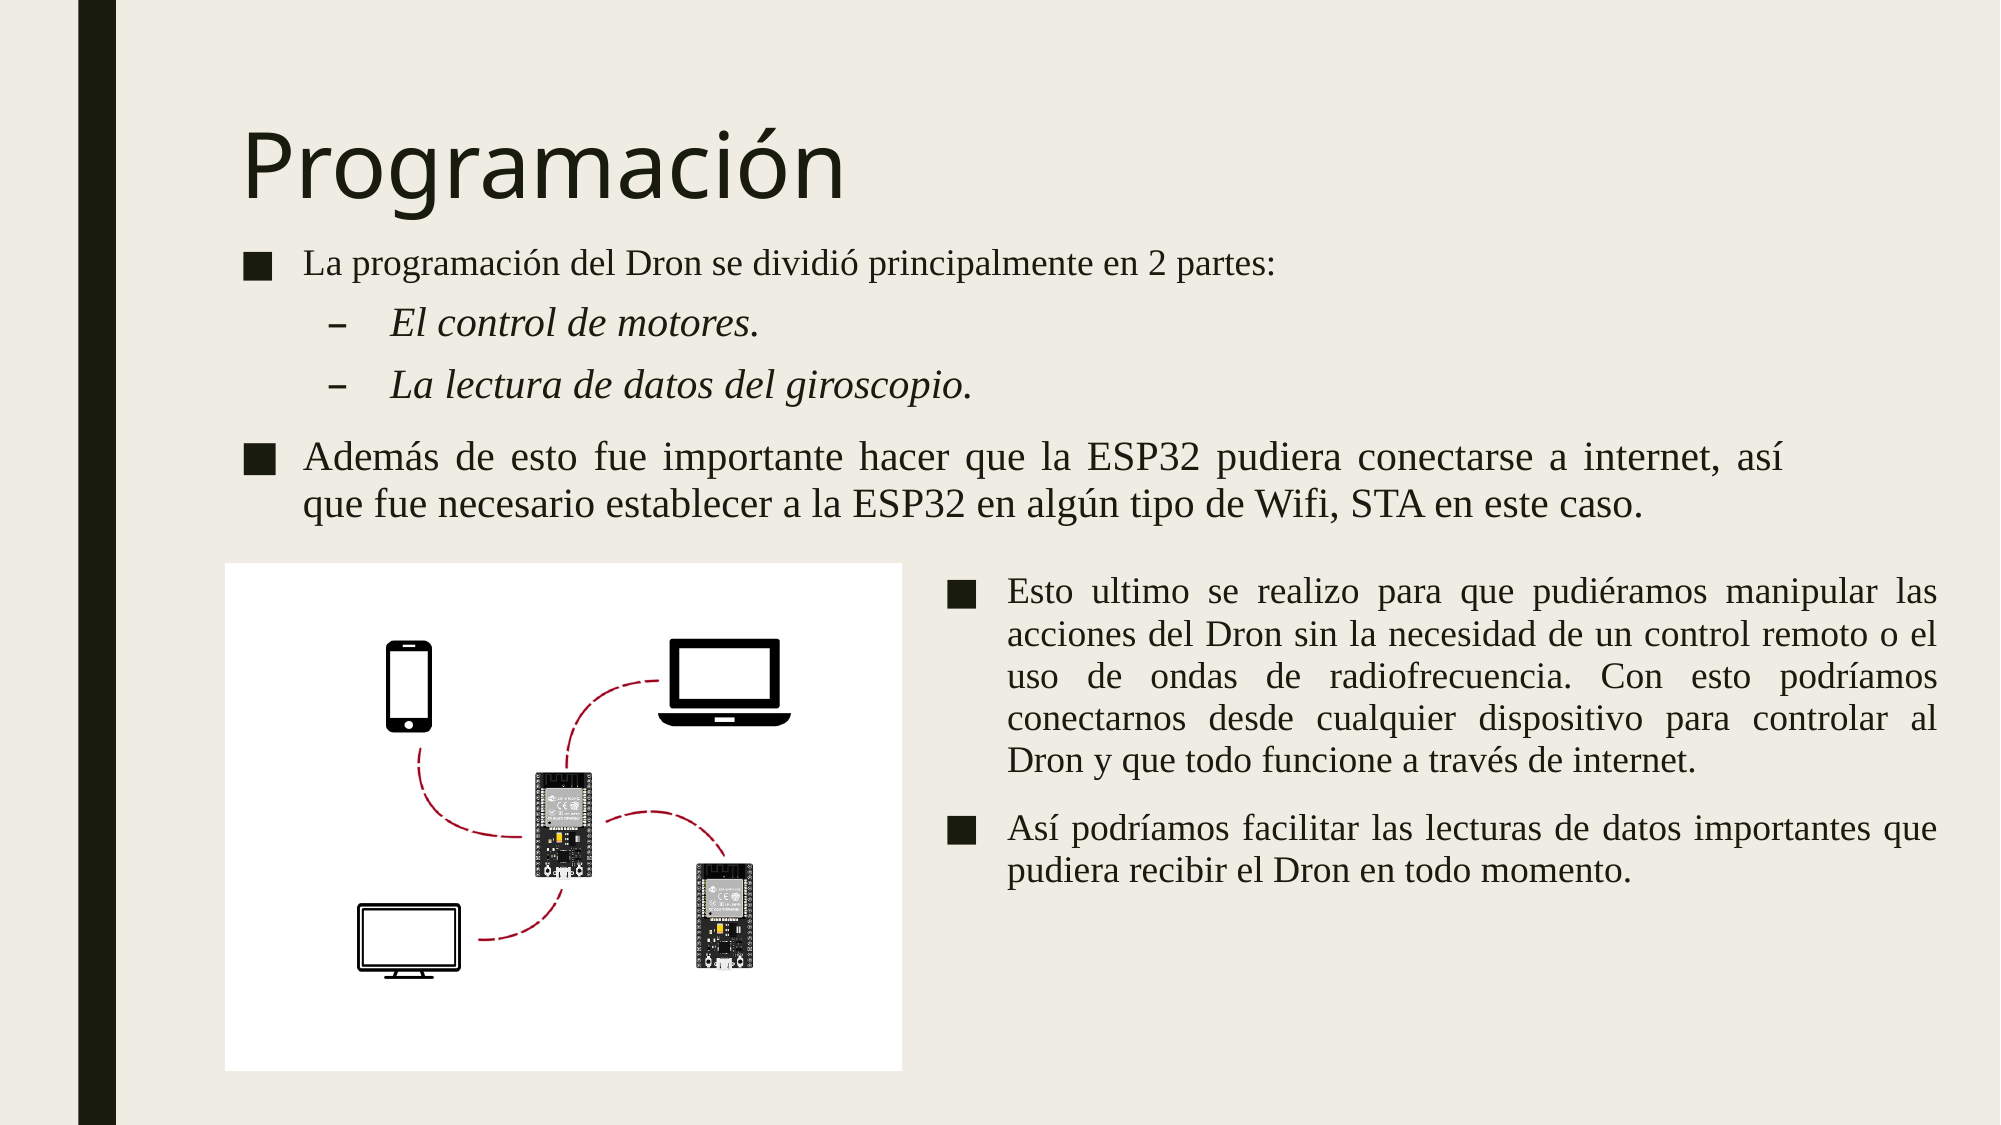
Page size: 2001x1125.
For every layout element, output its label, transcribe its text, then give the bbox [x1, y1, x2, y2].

picture [224, 563, 902, 1071]
list La programación del Dron se dividió principalmente en 2 partes: El control de motores. La lectura de datos del giroscopio. Además de esto fue importante hacer que la ESP32 pudiera conectarse a internet, así que fue necesario establecer a la ESP32 en algún tipo de Wifi, STA en este caso. [225, 234, 1800, 822]
title Programación [225, 112, 1800, 234]
text_box Esto ultimo se realizo para que pudiéramos manipular las acciones del Dron sin la necesidad de un control remoto o el uso de ondas de radiofrecuencia. Con esto podríamos conectarnos desde cualquier dispositivo para controlar al Dron y que todo funcione a través de internet. Así podríamos facilitar las lecturas de datos importantes que pudiera recibir el Dron en todo momento. [929, 562, 1955, 1071]
